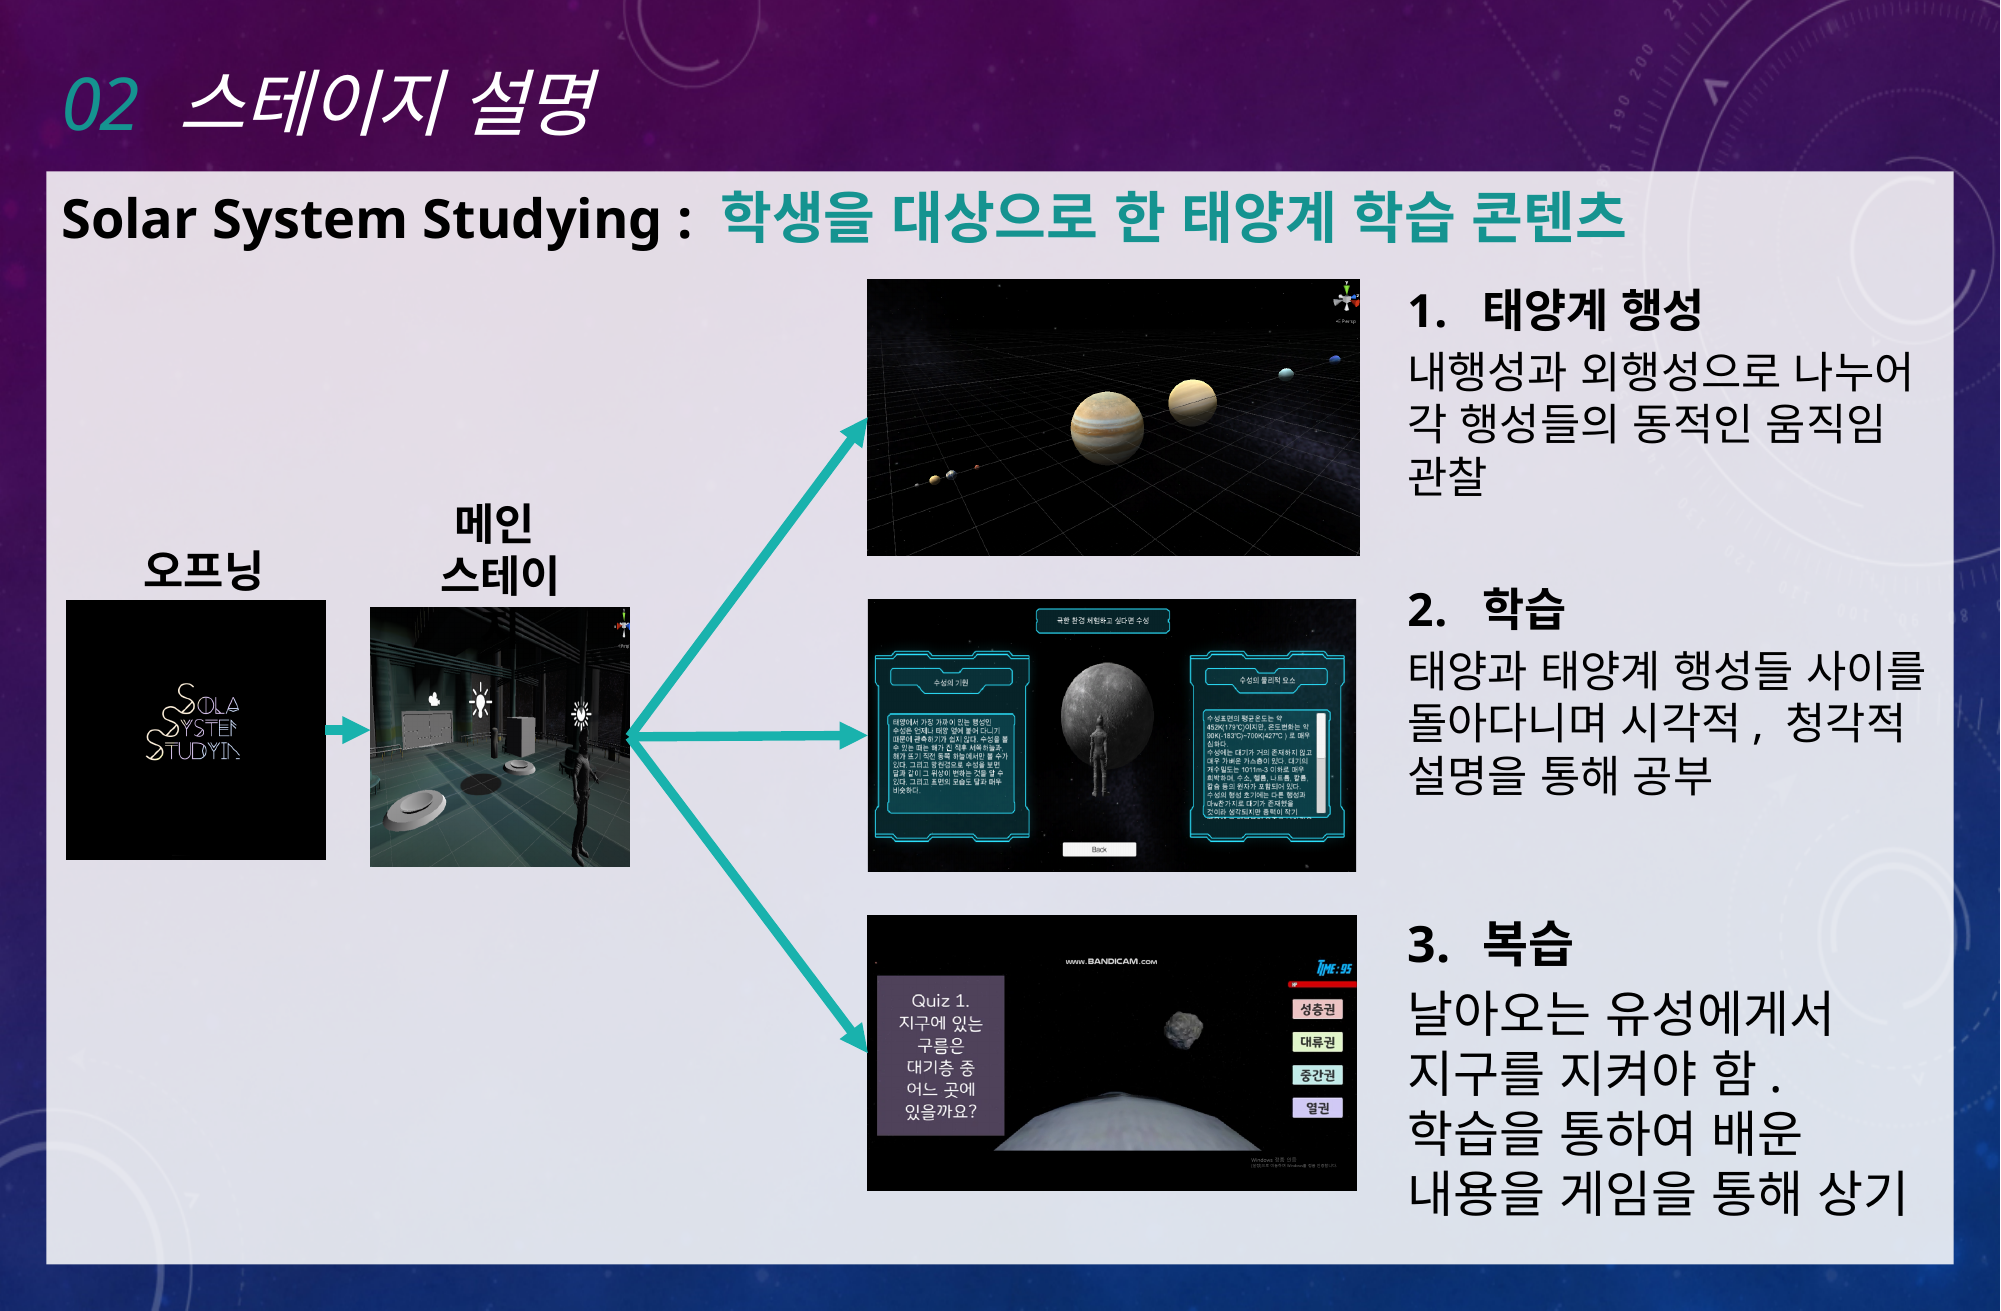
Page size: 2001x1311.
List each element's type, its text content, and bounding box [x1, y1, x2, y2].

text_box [629, 417, 868, 735]
text_box 오프닝 [129, 536, 306, 600]
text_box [629, 737, 868, 1054]
text_box 태양계 행성 내행성과 외행성으로 나누어 각 행성들의 동적인 움직임 관찰 [1392, 274, 1954, 562]
text_box 02 스테이지 설명 [46, 46, 1709, 158]
text_box [45, 170, 1955, 1265]
text_box 메인 스테이지 [412, 489, 589, 607]
picture [0, 0, 2000, 1311]
text_box Solar System Studying : 학생을 대상으로 한 태양계 학습 콘텐츠 [46, 174, 1840, 258]
text_box 복습 날아오는 유성에게서 지구를 지켜야 함. 학습을 통하여 배운 내용을 게임을 통해 상기 [1392, 904, 1954, 1230]
text_box 학습 태양과 태양계 행성들 사이를 돌아다니며 시각적, 청각적 설명을 통해 공부 [1392, 573, 1954, 809]
